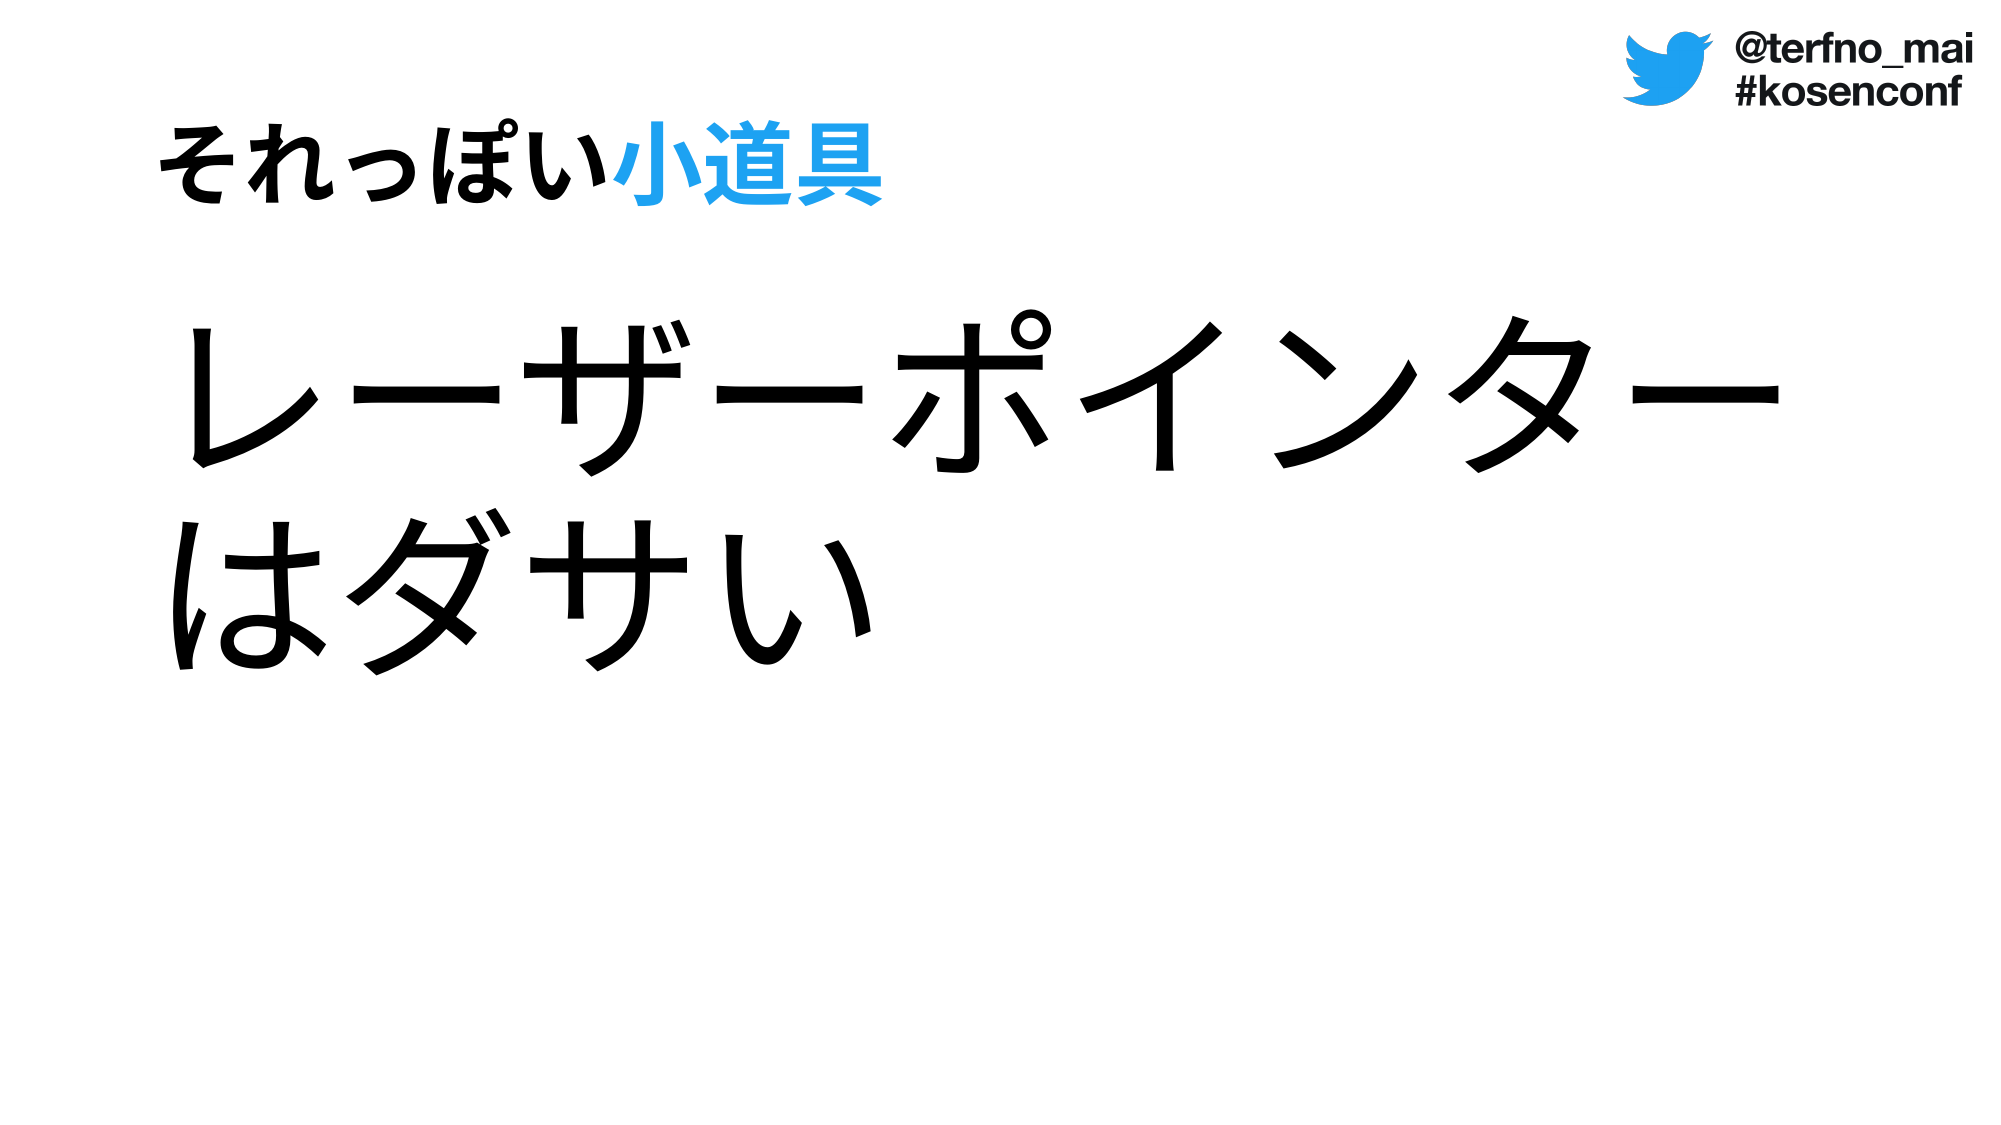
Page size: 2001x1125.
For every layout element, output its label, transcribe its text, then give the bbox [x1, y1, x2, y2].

list レーザーポインターはダサい [137, 299, 1863, 1014]
picture [1358, 0, 1980, 162]
title それっぽい小道具 [137, 59, 1863, 278]
